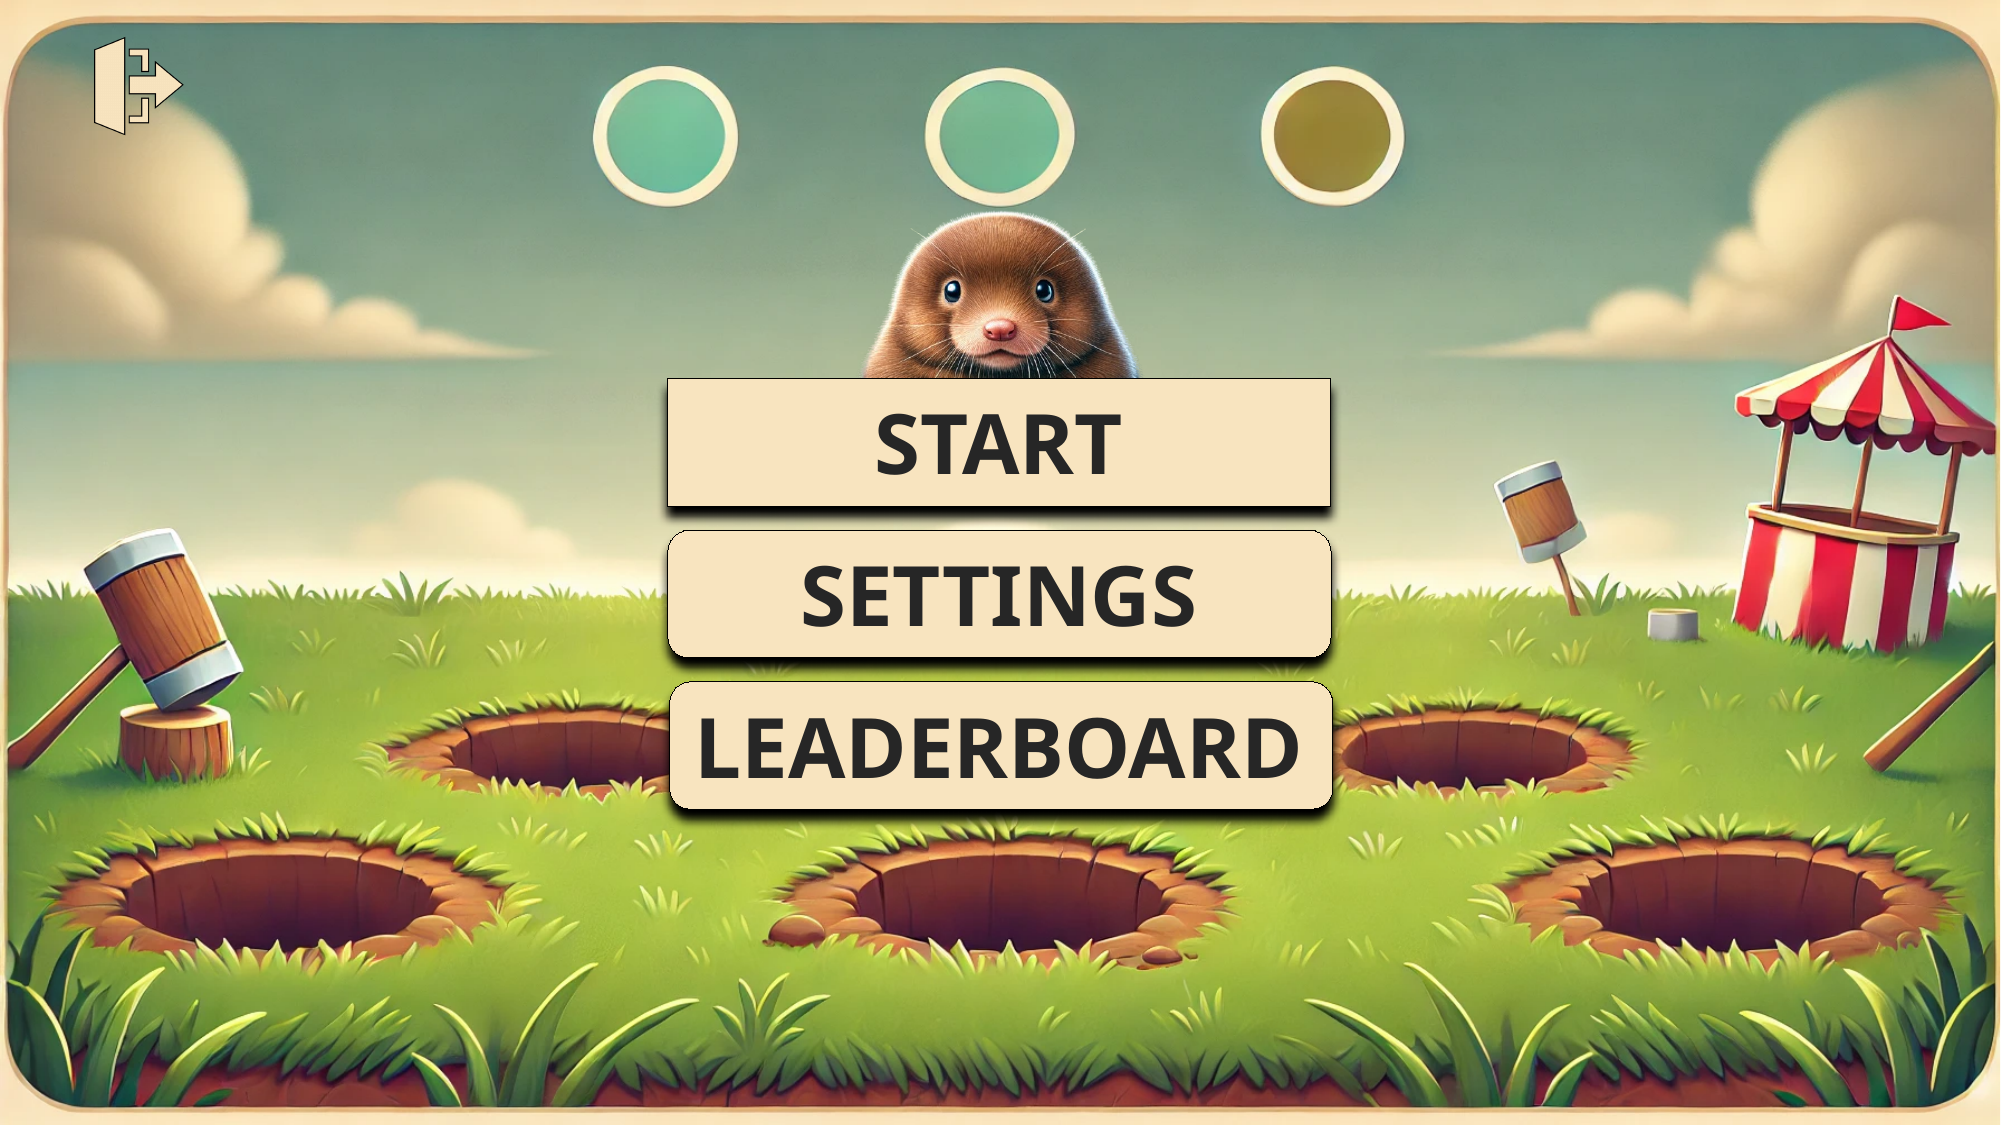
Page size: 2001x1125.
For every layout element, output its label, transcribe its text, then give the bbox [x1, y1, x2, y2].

picture [0, 0, 2001, 1125]
text_box START [667, 384, 1331, 500]
text_box [675, 530, 1323, 535]
text_box SETTINGS [667, 535, 1331, 651]
title [667, 500, 1331, 507]
text_box LEADERBOARD [667, 687, 1331, 803]
text_box [673, 651, 1326, 658]
text_box [675, 803, 1327, 810]
title [1184, 378, 1331, 384]
title [667, 378, 815, 384]
text_box [676, 681, 1326, 687]
